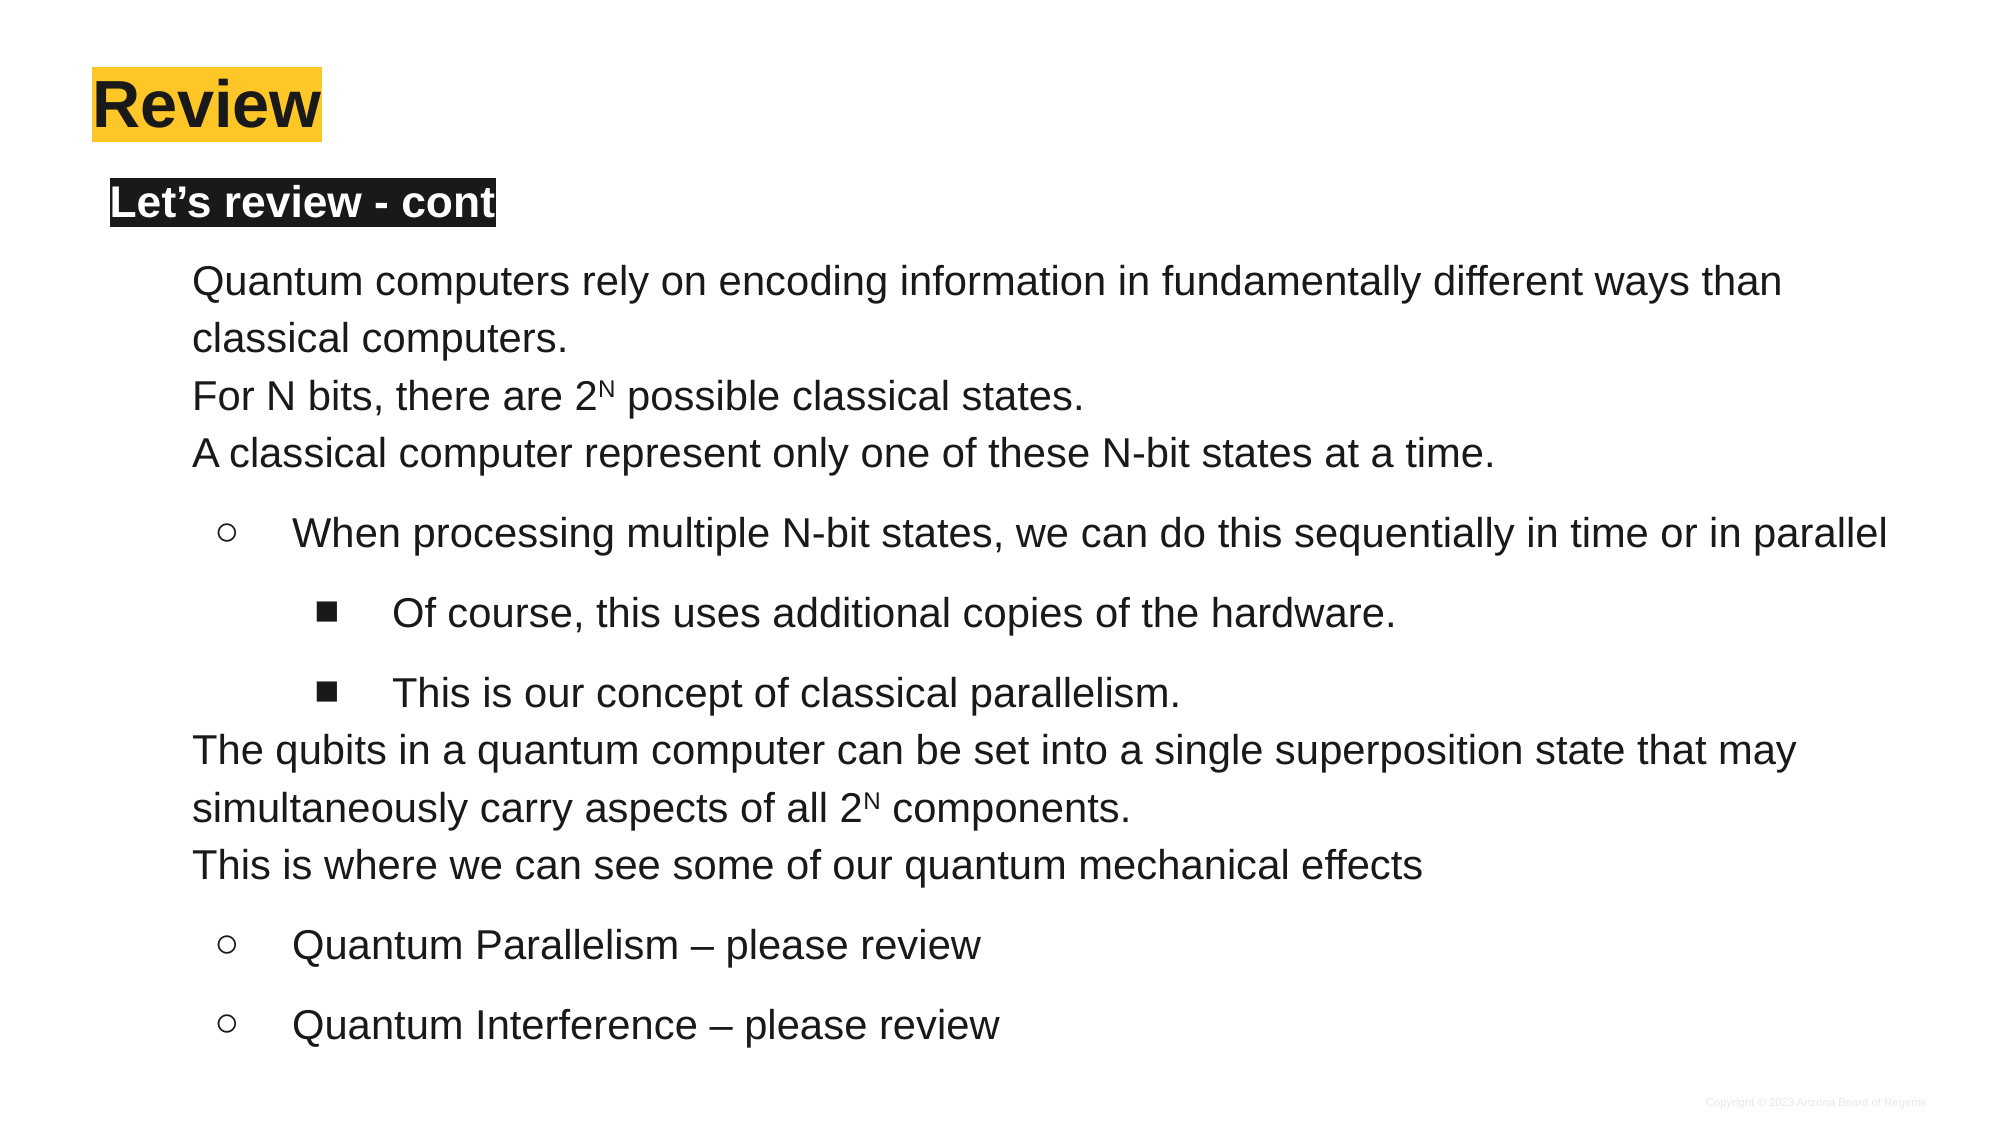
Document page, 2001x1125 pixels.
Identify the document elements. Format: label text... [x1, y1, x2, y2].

title Review [92, 69, 1932, 166]
list Quantum computers rely on encoding information in fundamentally different ways than classical computers. For N bits, there are 2N possible classical states. A classical computer represent only one of these N-bit states at a time. When processing multiple N-bit states, we can do this sequentially in time or in parallel Of course, this uses additional copies of the hardware. This is our concept of classical parallelism. The qubits in a quantum computer can be set into a single superposition state that may simultaneously carry aspects of all 2N components. This is where we can see some of our quantum mechanical effects Quantum Parallelism – please review Quantum Interference – please review [92, 246, 1926, 1056]
subtitle Let’s review - cont [92, 165, 1927, 228]
